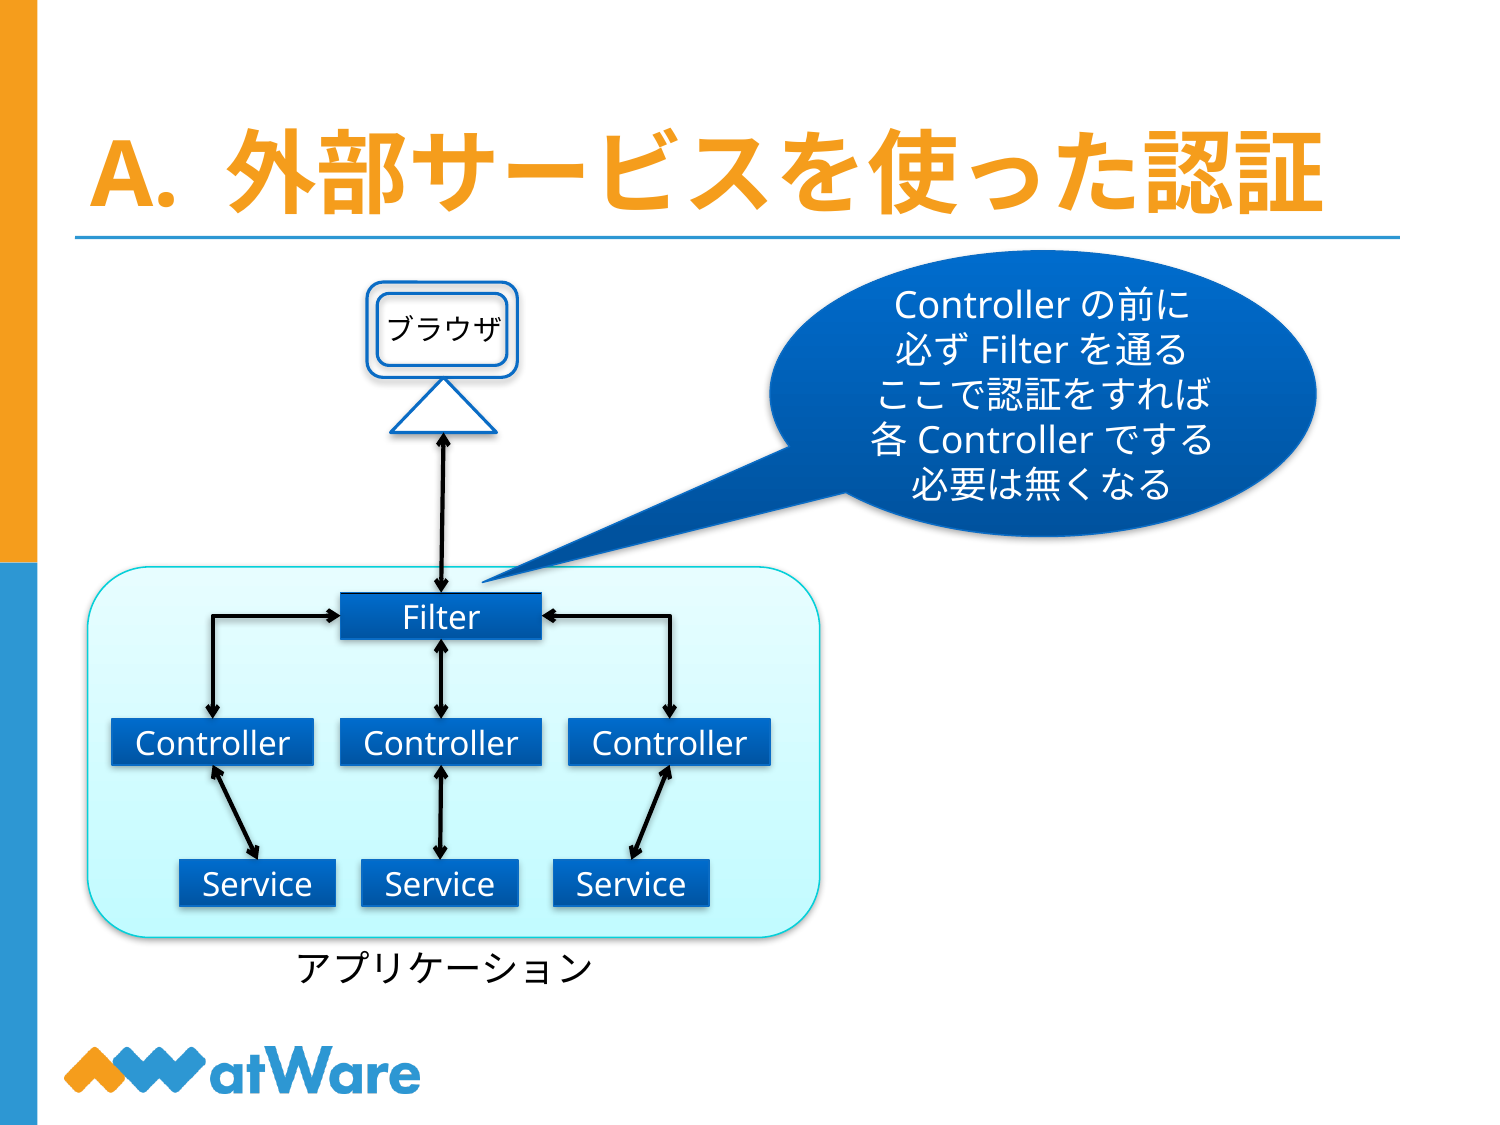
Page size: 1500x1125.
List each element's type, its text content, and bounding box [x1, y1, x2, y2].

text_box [212, 764, 258, 860]
text_box Controller [568, 718, 771, 766]
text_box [541, 615, 670, 719]
title A. 外部サービスを使った認証 [75, 45, 1425, 233]
text_box Service [361, 859, 519, 907]
text_box Controller [340, 718, 542, 766]
text_box Controllerの前に 必ずFilterを通る ここで認証をすれば 各Controllerでする必要は無くなる [481, 250, 1317, 584]
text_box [631, 764, 670, 860]
text_box Service [553, 859, 710, 907]
text_box アプリケーション [280, 937, 609, 998]
text_box [86, 566, 821, 939]
text_box Filter [340, 592, 542, 640]
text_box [212, 615, 341, 719]
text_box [440, 432, 444, 593]
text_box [366, 281, 523, 433]
picture [64, 1046, 420, 1094]
text_box Service [179, 859, 336, 907]
text_box Controller [111, 718, 314, 766]
